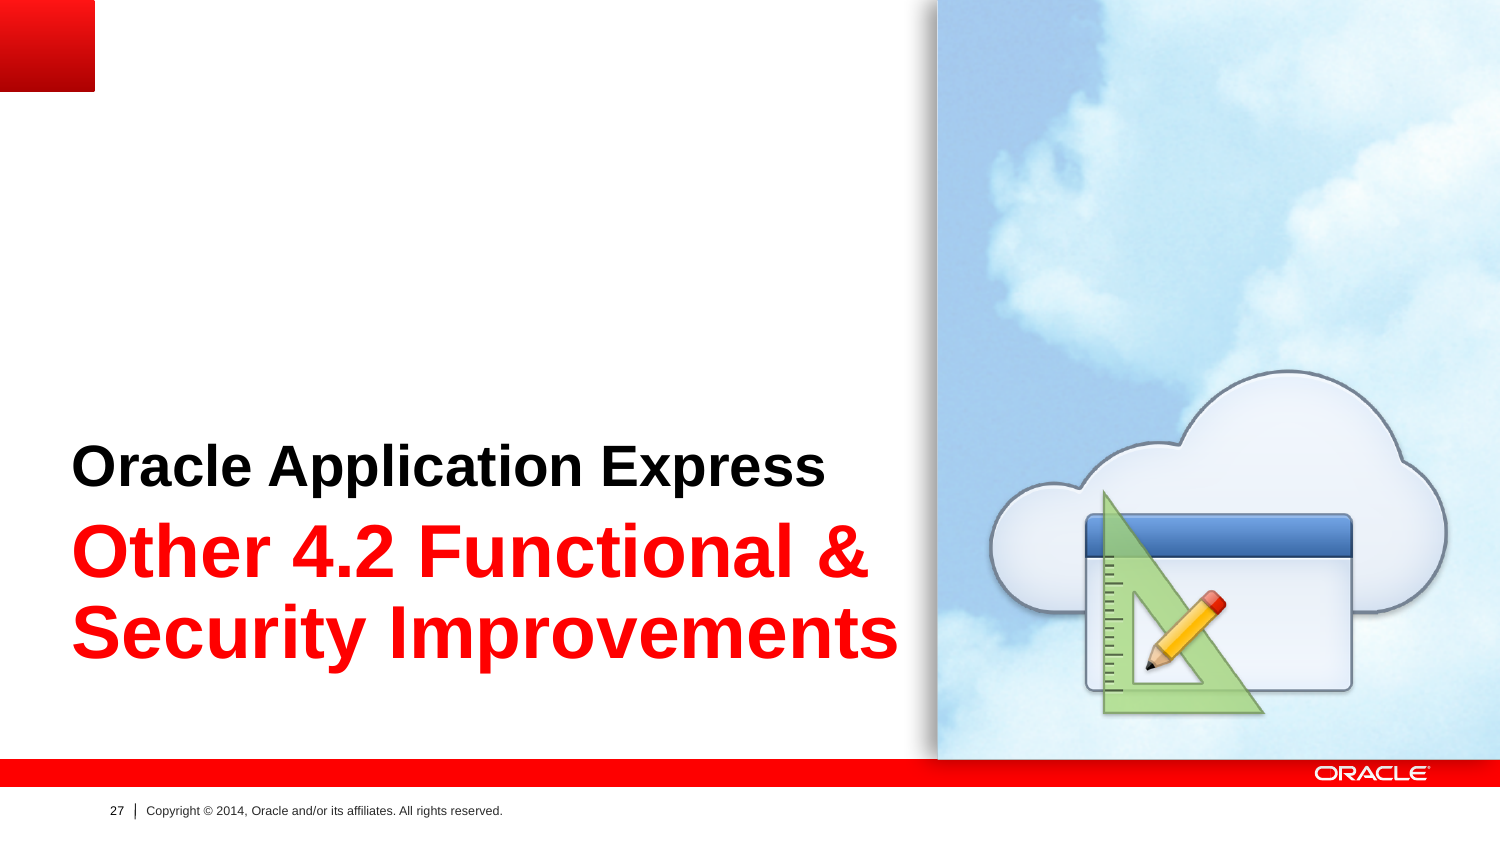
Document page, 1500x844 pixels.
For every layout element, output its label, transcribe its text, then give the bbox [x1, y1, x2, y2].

title Oracle Application Express Other 4.2 Functional & Security Improvements [71, 436, 932, 693]
picture [0, 0, 1500, 787]
